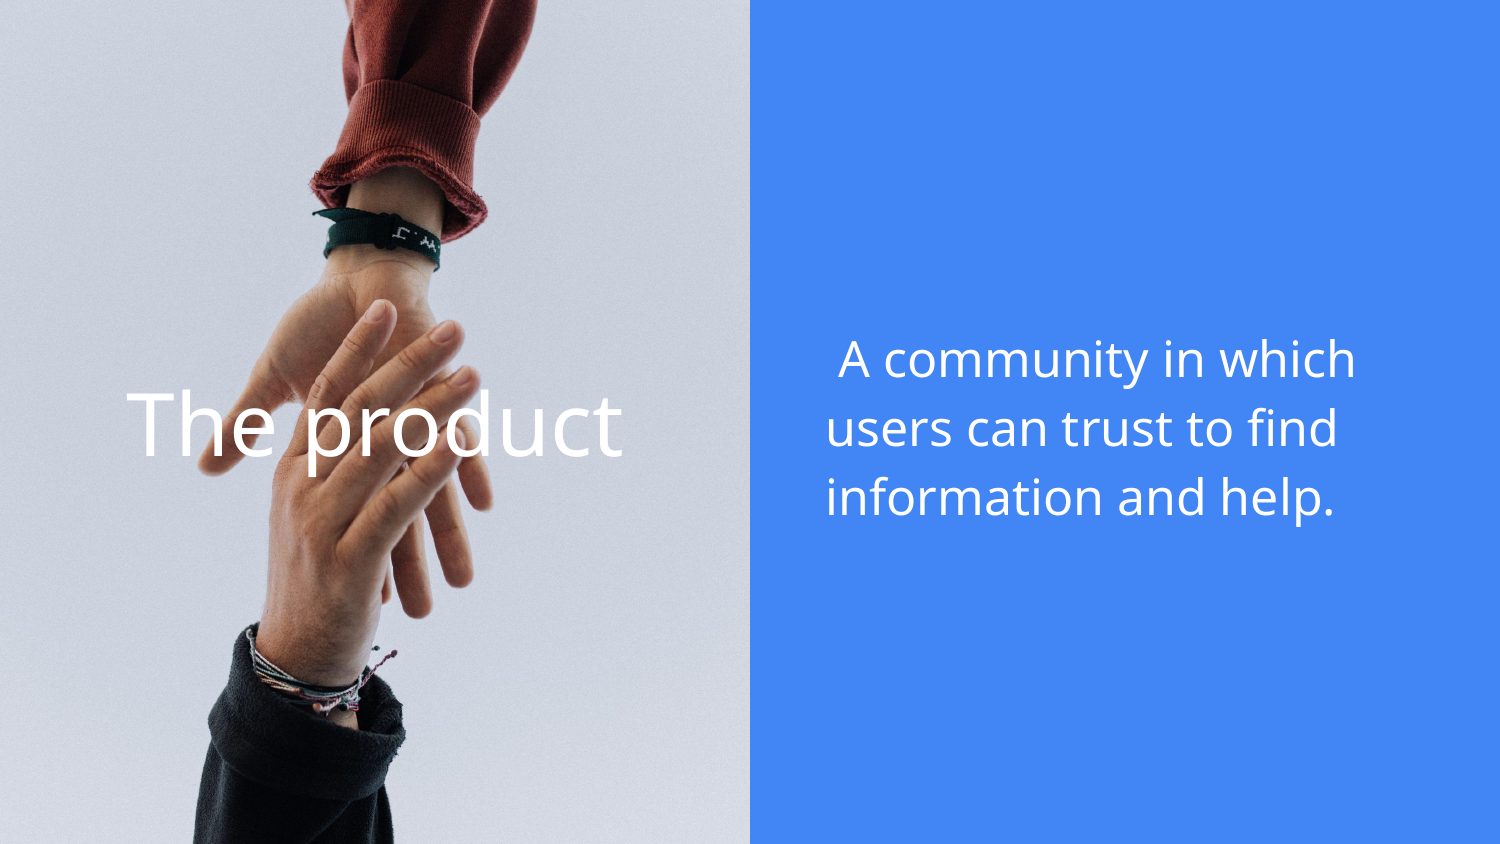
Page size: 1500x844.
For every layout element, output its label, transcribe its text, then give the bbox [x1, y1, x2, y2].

picture [0, 0, 751, 844]
list A community in which users can trust to find information and help. [810, 118, 1440, 725]
